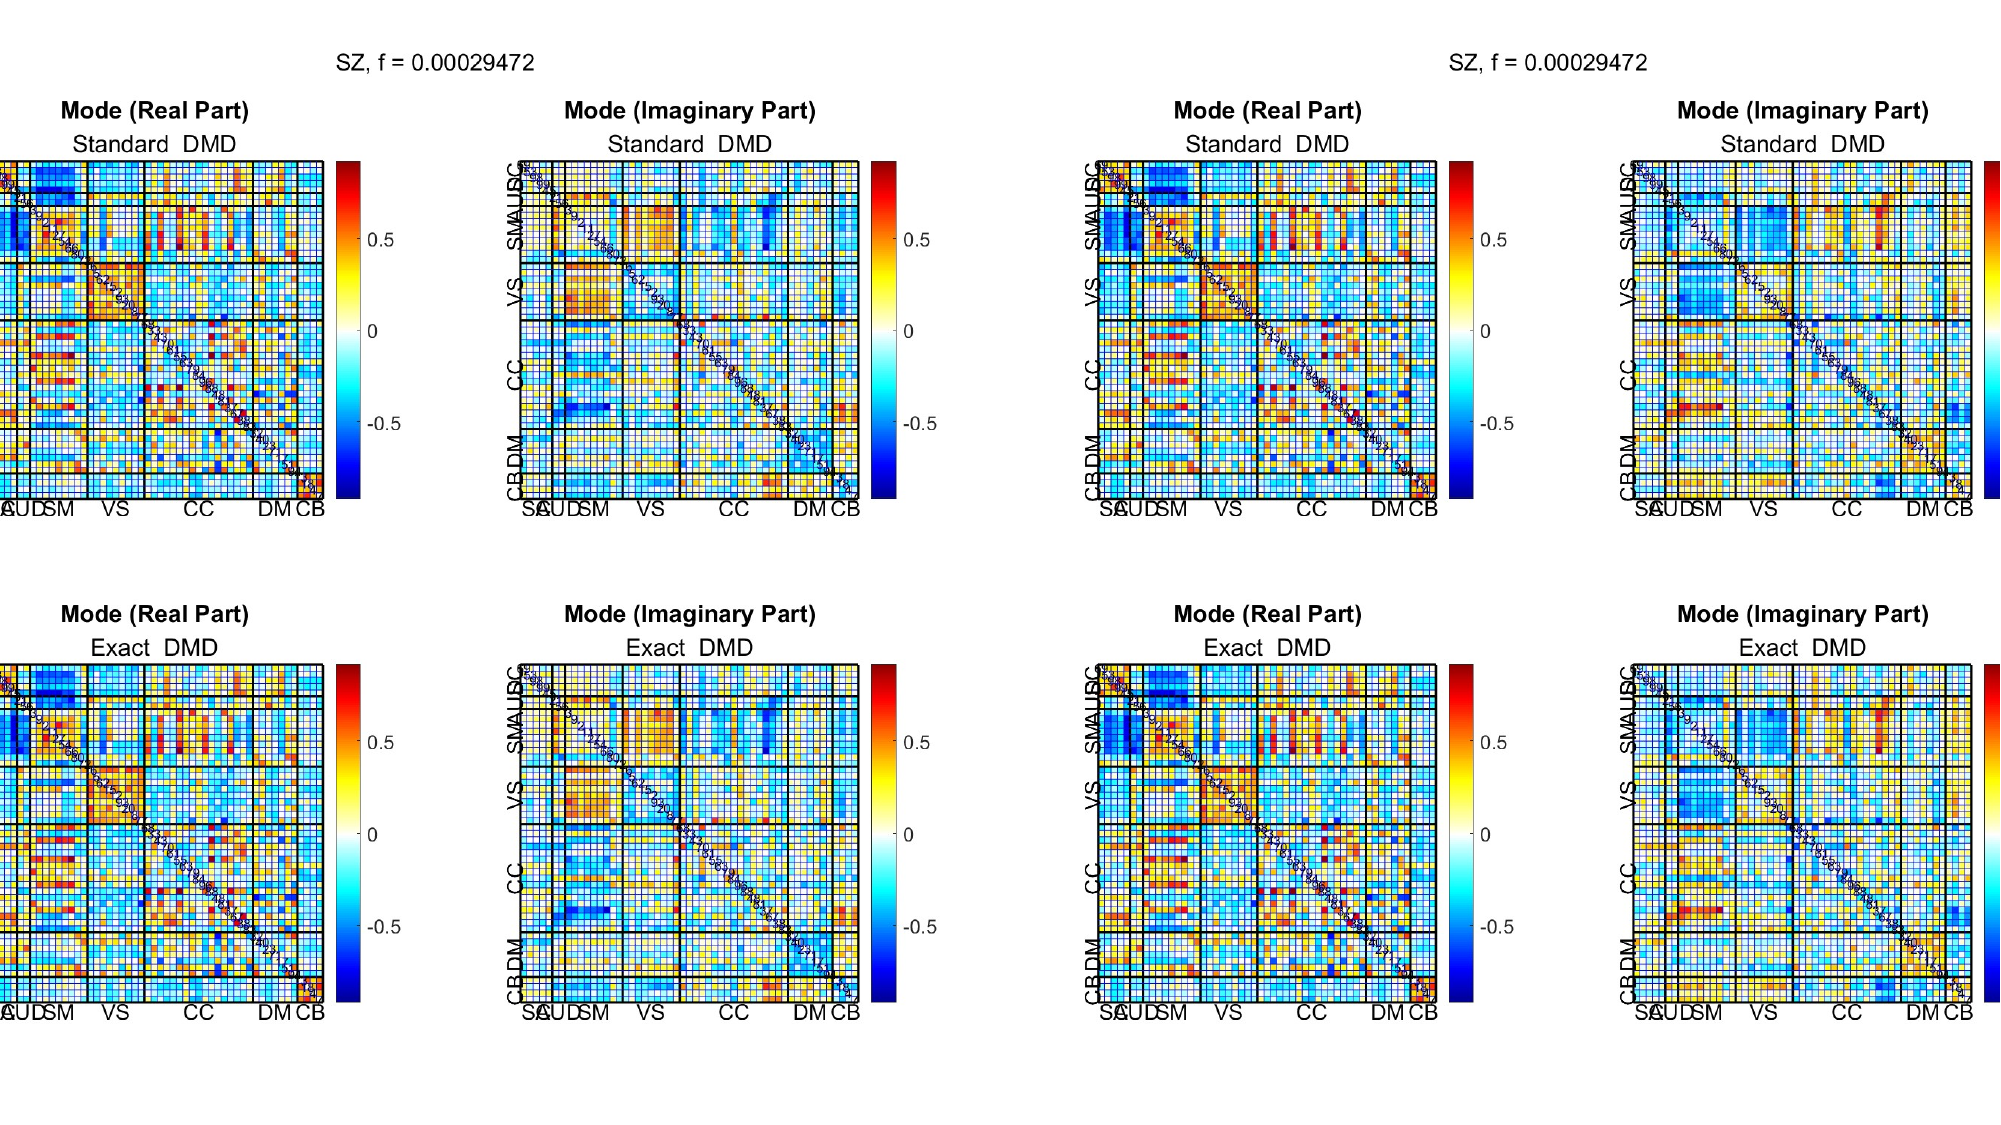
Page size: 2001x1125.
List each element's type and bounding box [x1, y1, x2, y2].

text_box [0, 0, 2000, 1125]
